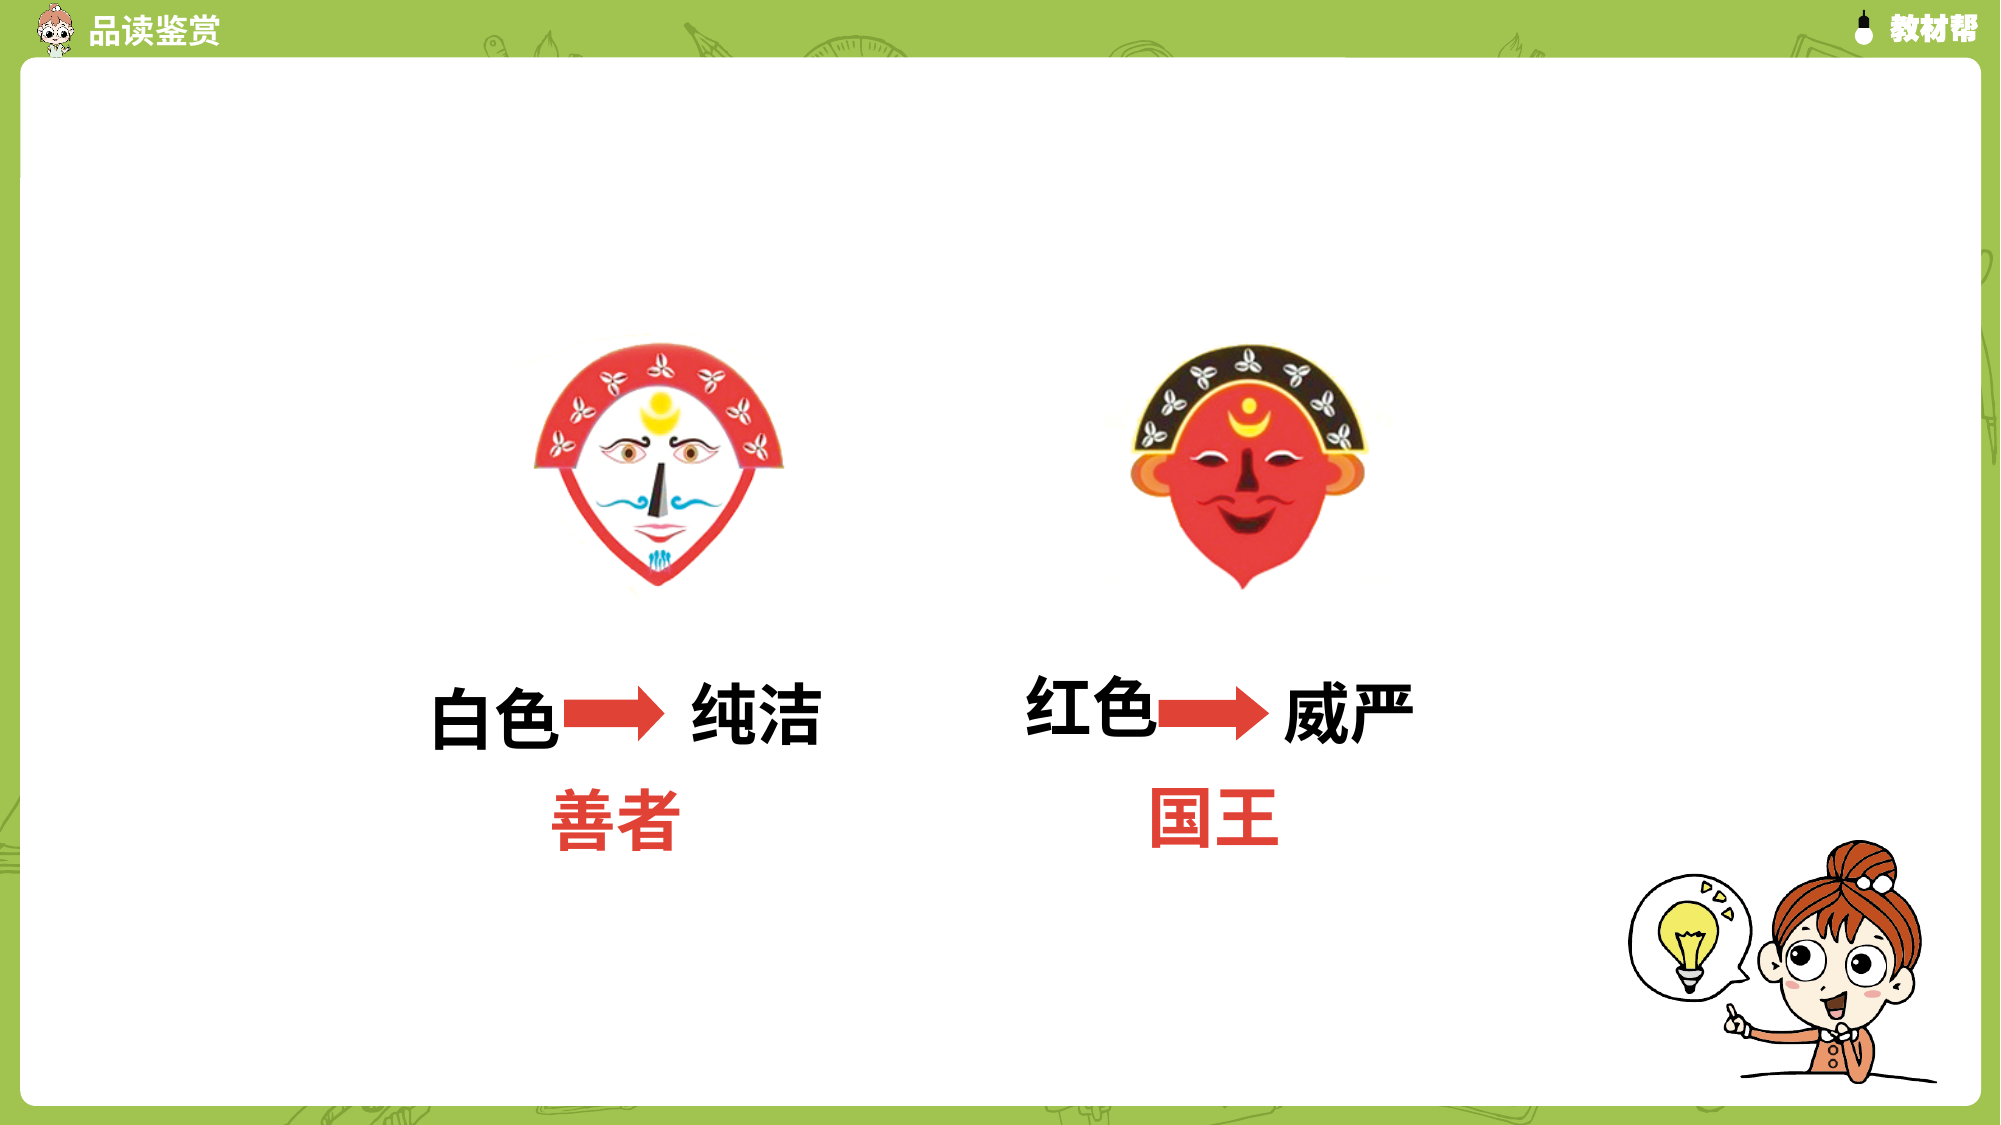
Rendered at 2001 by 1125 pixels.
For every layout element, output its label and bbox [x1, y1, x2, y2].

picture [515, 325, 797, 618]
picture [1628, 840, 1937, 1084]
picture [36, 1, 75, 58]
text_box [180, 289, 1817, 964]
picture [1103, 328, 1394, 634]
